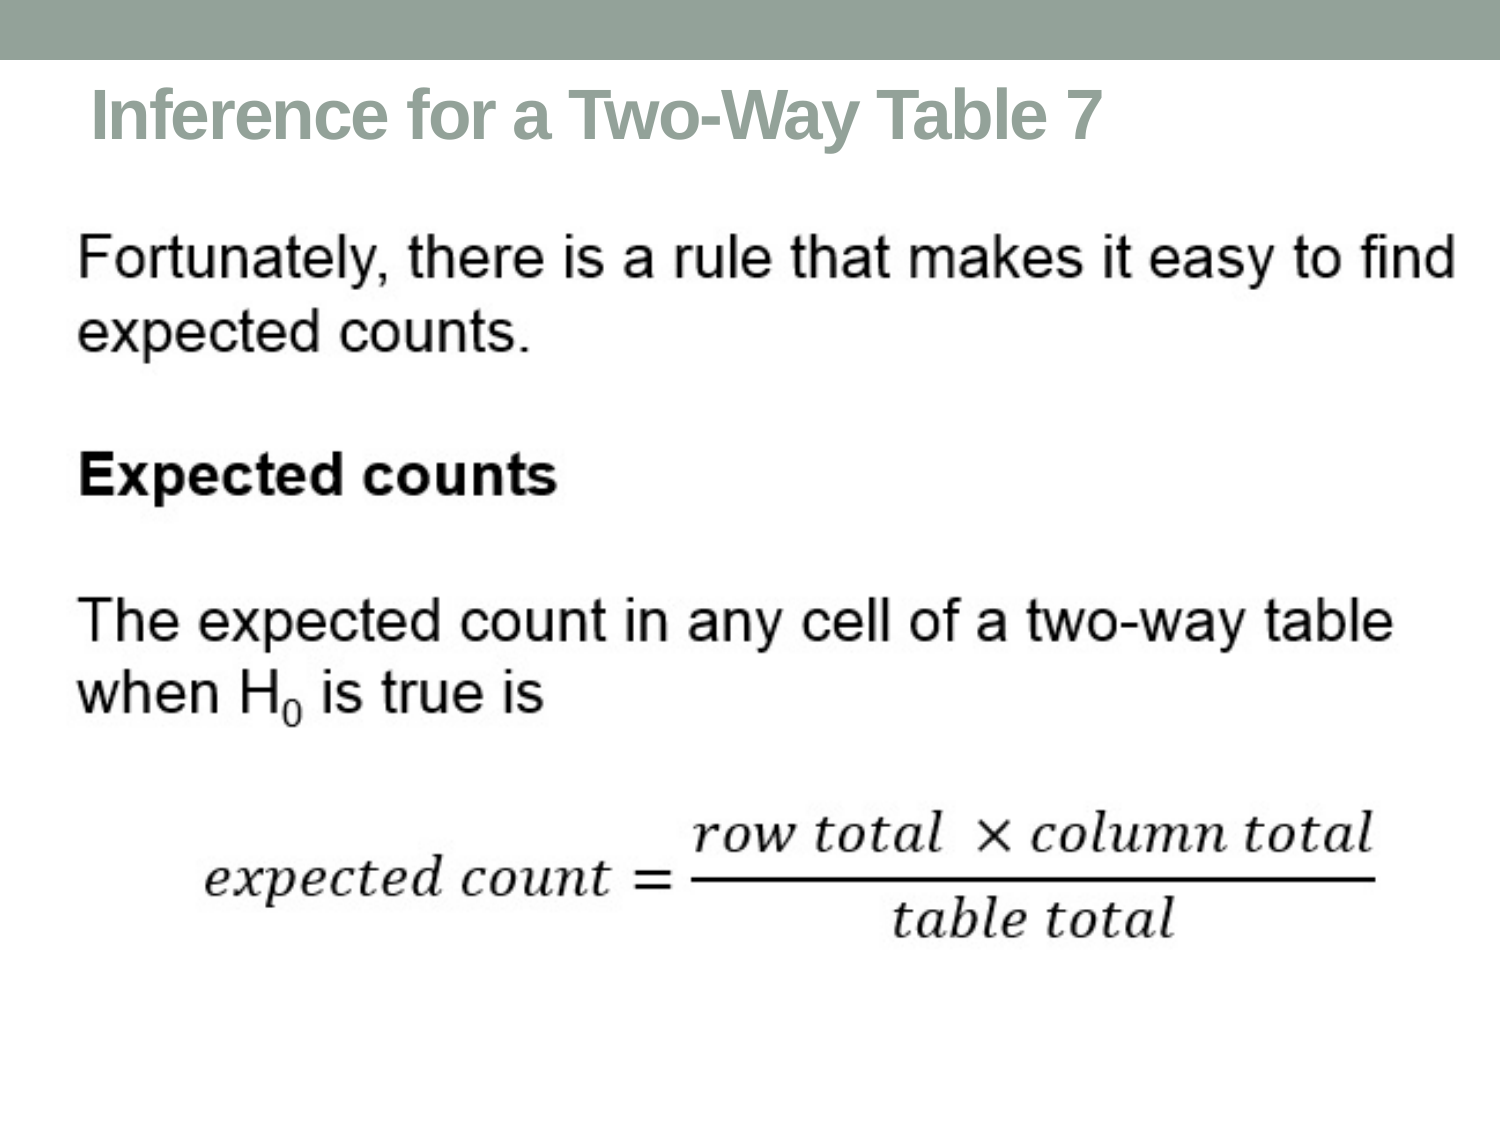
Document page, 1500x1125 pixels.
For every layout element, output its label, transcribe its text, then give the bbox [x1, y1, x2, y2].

picture [49, 209, 1487, 996]
title Inference for a Two-Way Table 7 [75, 60, 1425, 206]
